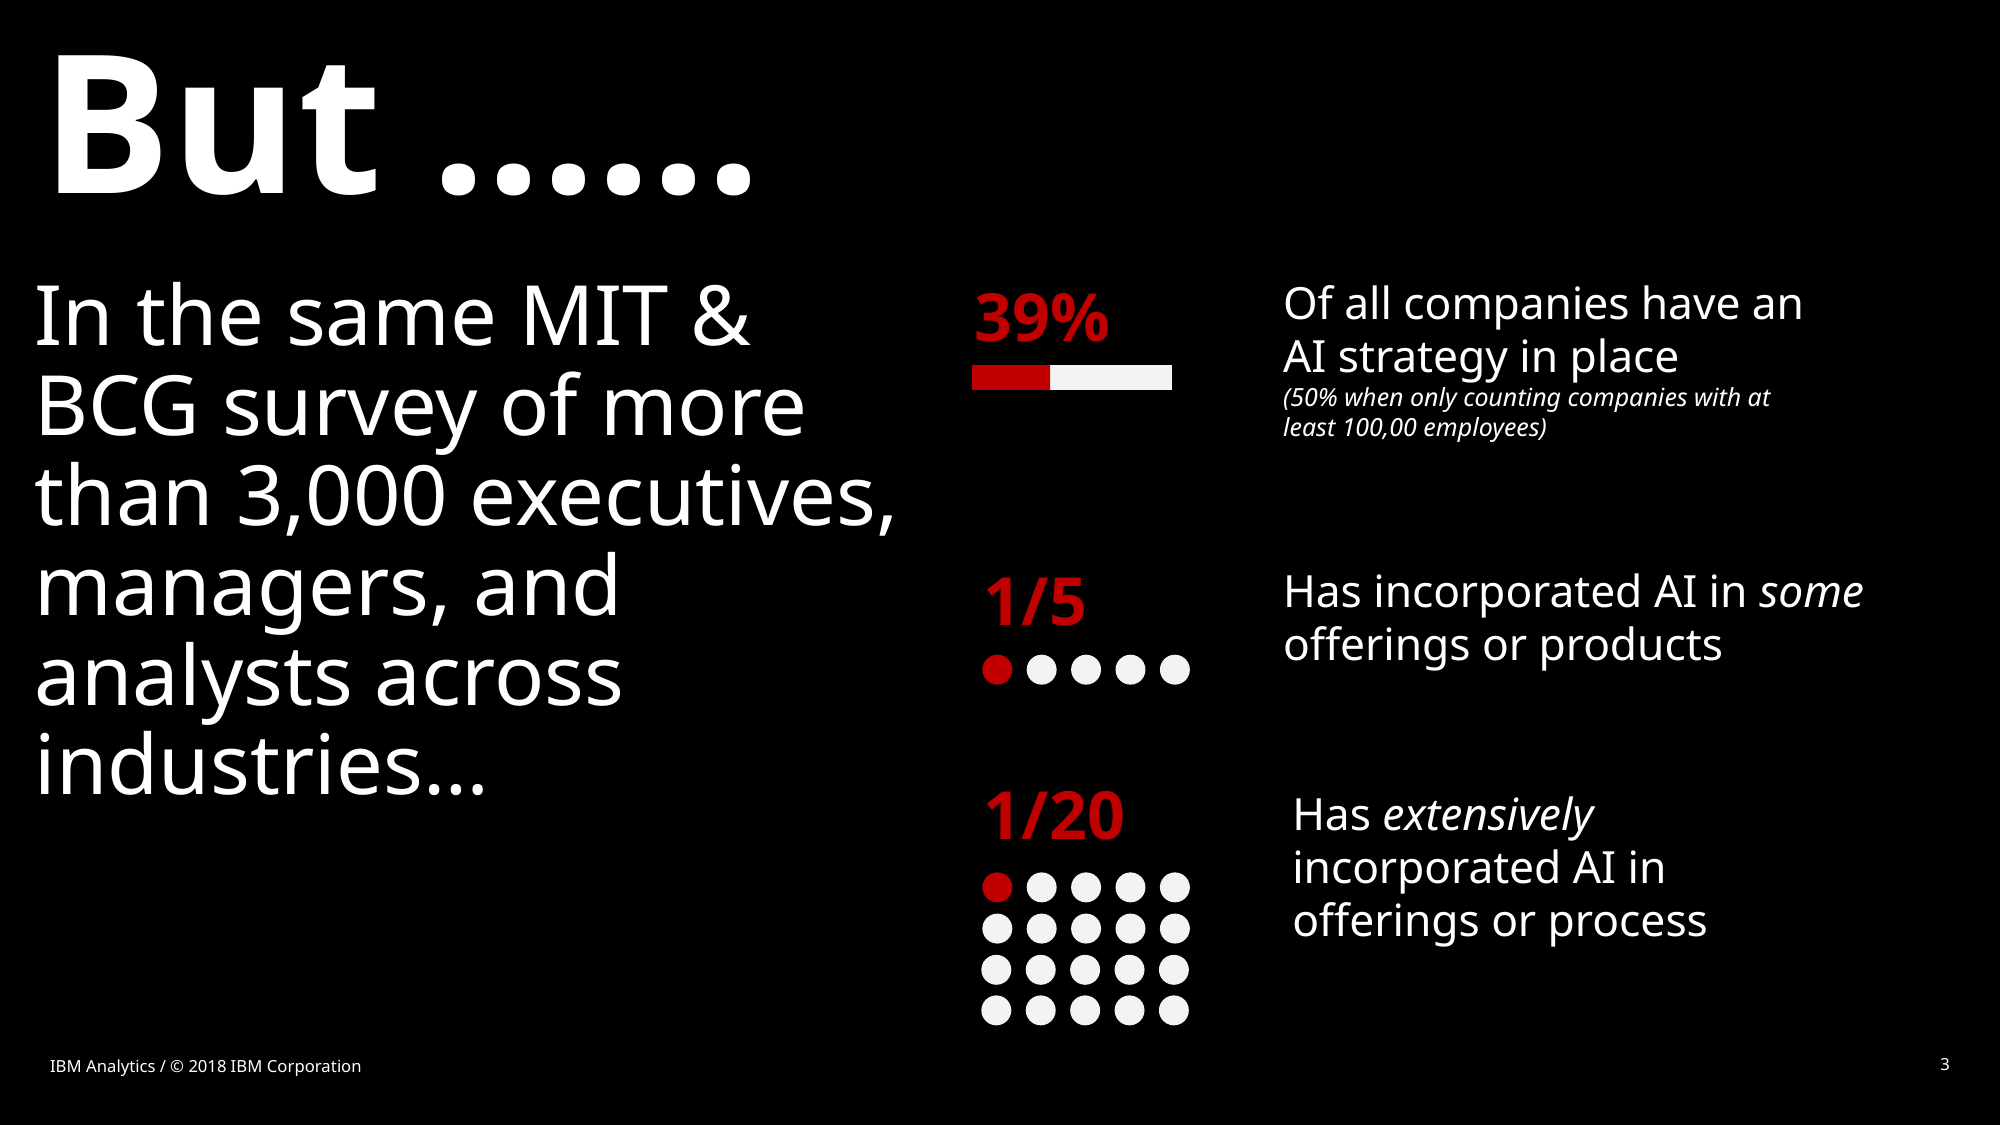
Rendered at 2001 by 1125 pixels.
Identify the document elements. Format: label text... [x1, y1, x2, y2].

text_box [1052, 363, 1174, 392]
text_box 1/20 [969, 765, 1345, 861]
footer IBM Analytics / © 2018 IBM Corporation [50, 1047, 950, 1084]
text_box [1023, 952, 1058, 987]
text_box Of all companies have an AI strategy in place (50% when only counting companies with at least 100,00 employees) [1268, 267, 1830, 449]
text_box [1157, 870, 1192, 905]
text_box [1069, 870, 1104, 905]
text_box [1024, 652, 1059, 687]
text_box [1157, 652, 1192, 687]
text_box [1156, 952, 1191, 987]
text_box [1024, 911, 1059, 946]
text_box [1112, 993, 1147, 1028]
text_box [1113, 911, 1148, 946]
text_box [1113, 652, 1148, 687]
text_box [1068, 993, 1103, 1028]
slide_number 3 [1550, 1047, 1950, 1084]
text_box 39% [959, 267, 1268, 362]
text_box [1068, 952, 1103, 987]
text_box [980, 911, 1015, 946]
text_box Has incorporated AI in some offerings or products [1268, 555, 1893, 677]
text_box [1112, 952, 1147, 987]
text_box [1023, 993, 1058, 1028]
text_box [979, 952, 1014, 987]
text_box [980, 870, 1015, 905]
text_box [1069, 652, 1104, 687]
text_box [970, 363, 1052, 392]
text_box [1157, 911, 1192, 946]
text_box [1113, 870, 1148, 905]
text_box [1069, 911, 1104, 946]
text_box But …… [41, 26, 1961, 202]
text_box Has extensively incorporated AI in offerings or process [1277, 778, 1878, 954]
text_box [980, 652, 1015, 687]
text_box 1/5 [969, 551, 1278, 647]
text_box [1024, 870, 1059, 905]
text_box [979, 993, 1014, 1028]
text_box In the same MIT & BCG survey of more than 3,000 executives, managers, and analysts across industries… [34, 273, 904, 830]
text_box [1156, 993, 1191, 1028]
